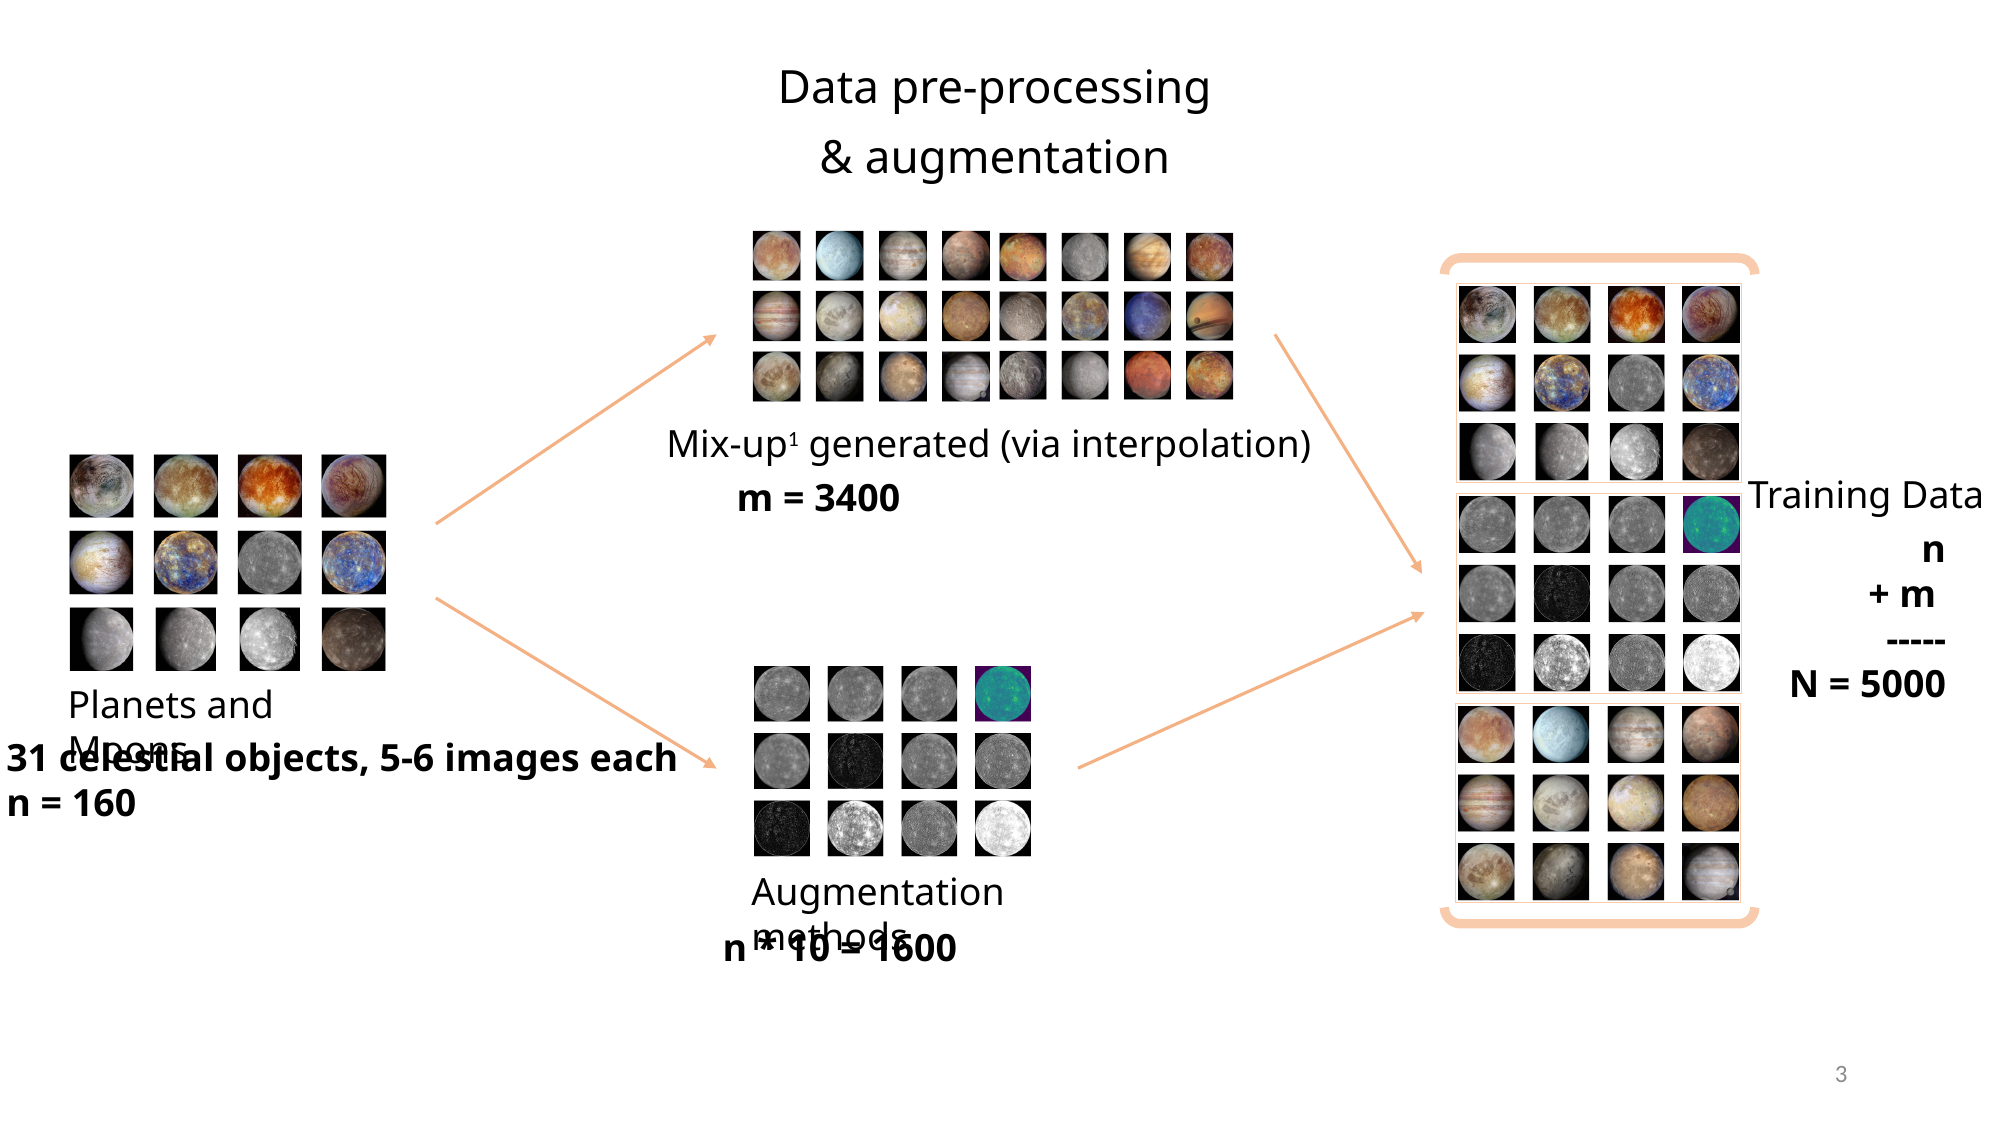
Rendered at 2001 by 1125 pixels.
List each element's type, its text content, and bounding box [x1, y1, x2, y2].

text_box n + m ----- N = 5000 [1767, 517, 1961, 713]
text_box 31 celestial objects, 5-6 images each n = 160 [0, 726, 695, 831]
text_box m = 3400 [721, 466, 916, 527]
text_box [435, 334, 717, 524]
picture [66, 451, 389, 674]
text_box Mix-up1 generated (via interpolation) [717, 412, 1274, 473]
picture [751, 663, 1033, 859]
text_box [435, 597, 717, 769]
text_box Augmentation methods [736, 860, 1140, 966]
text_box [750, 228, 1235, 404]
slide_number 3 [1412, 1042, 1863, 1103]
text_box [1077, 612, 1425, 769]
text_box Planets and Moons [53, 673, 369, 726]
subtitle Data pre-processing & augmentation [244, 56, 1745, 170]
text_box Training Data [1755, 463, 2000, 524]
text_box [1444, 257, 1755, 924]
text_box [1274, 334, 1423, 574]
text_box n * 10 = 1600 [708, 916, 973, 976]
